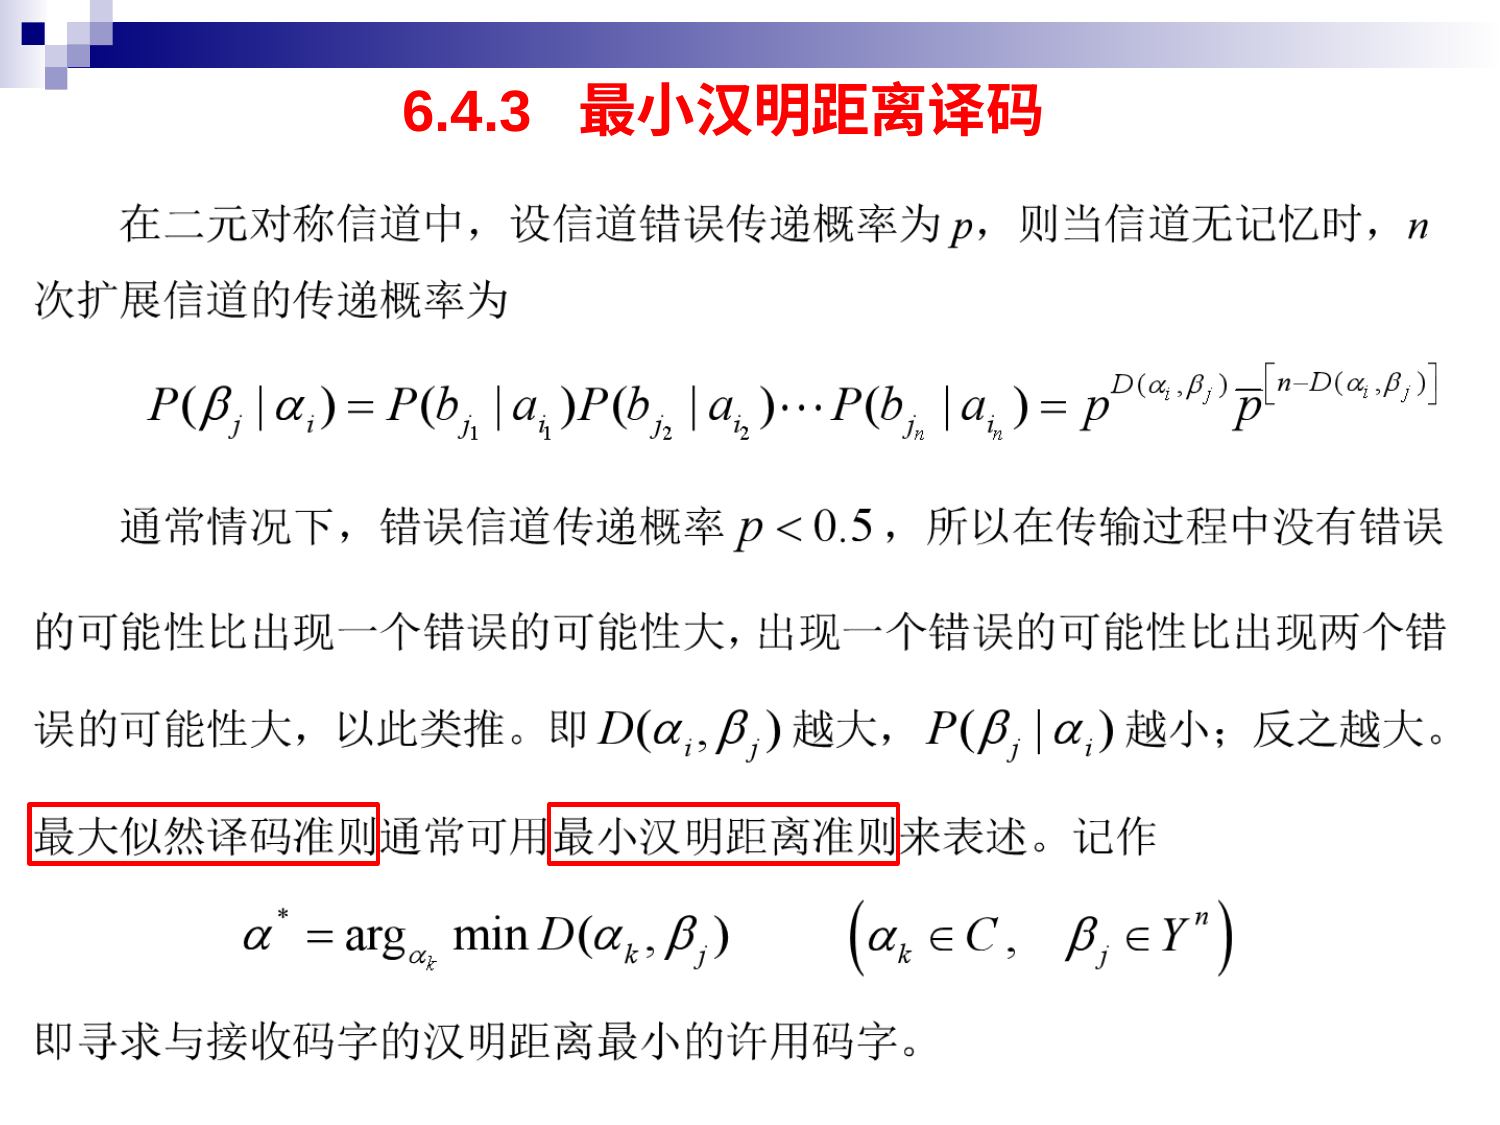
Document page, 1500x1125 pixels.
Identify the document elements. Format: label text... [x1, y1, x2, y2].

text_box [32, 184, 1451, 1079]
text_box 6.4.3 最小汉明距离译码 [387, 65, 1060, 151]
